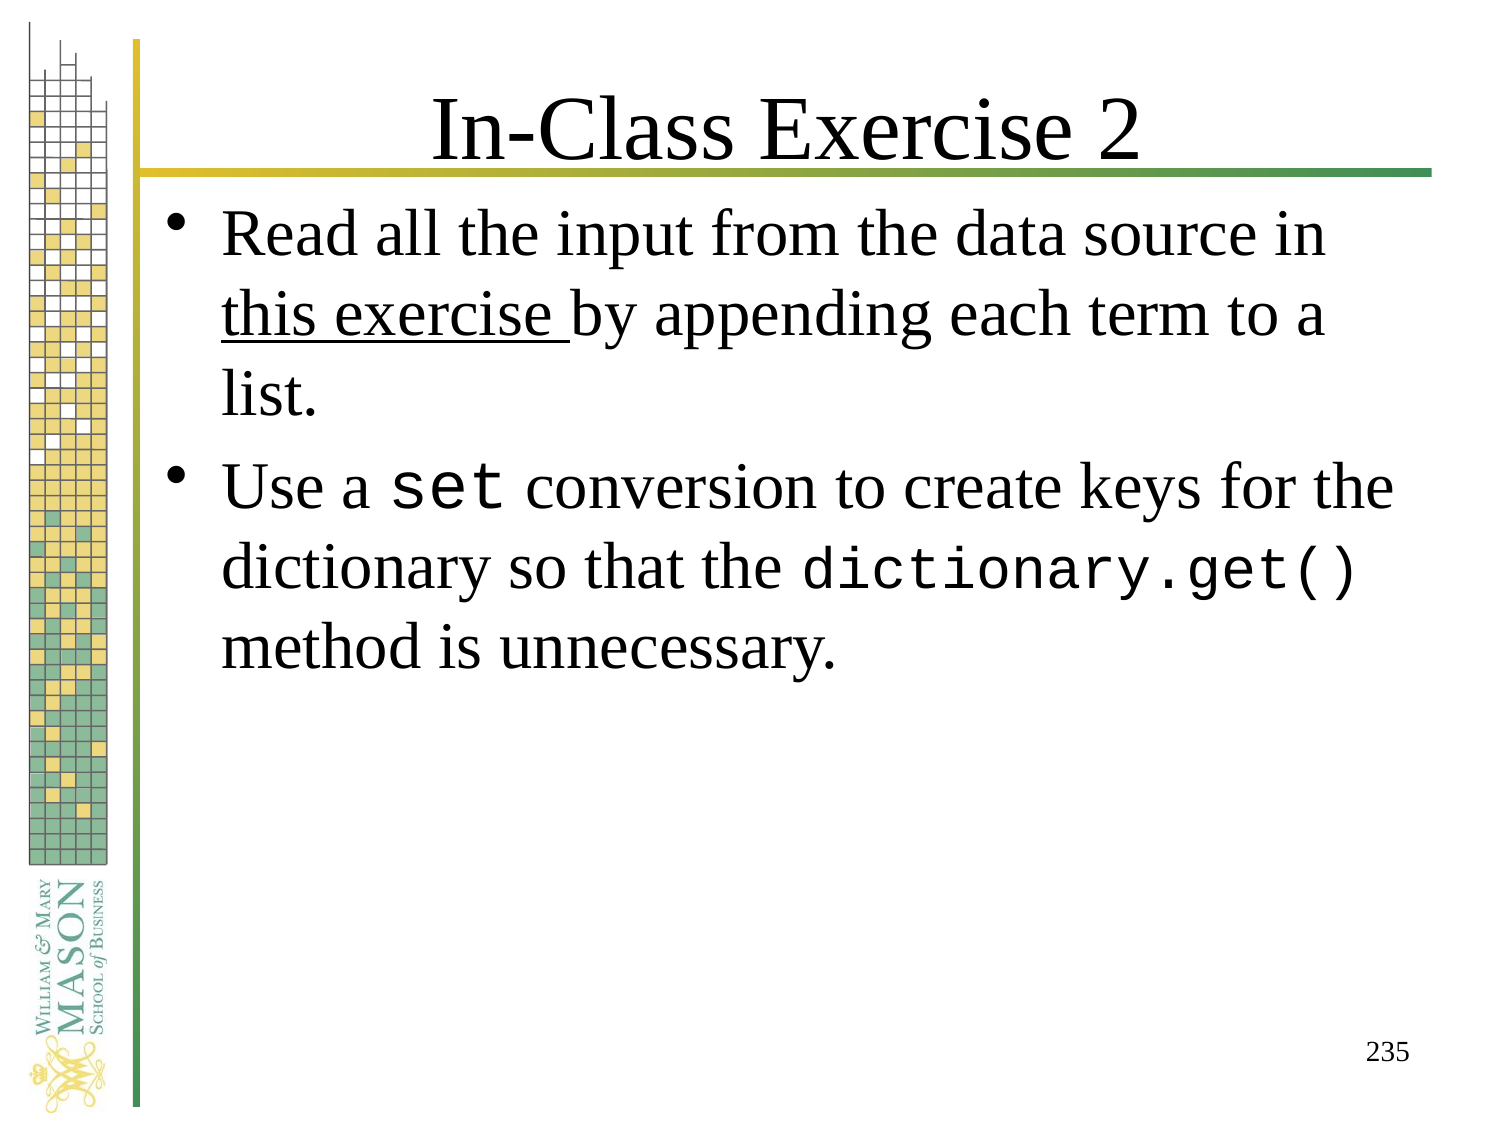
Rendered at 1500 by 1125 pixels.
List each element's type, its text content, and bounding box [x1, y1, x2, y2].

title In-Class Exercise 2 [150, 45, 1425, 181]
slide_number 235 [1048, 1024, 1426, 1103]
slide_number 65 [29, 879, 107, 1113]
list Read all the input from the data source in this exercise by appending each term to a list. Use a set conversion to create keys for the dictionary so that the dictionary.get() method is unnecessary. [150, 181, 1425, 1005]
